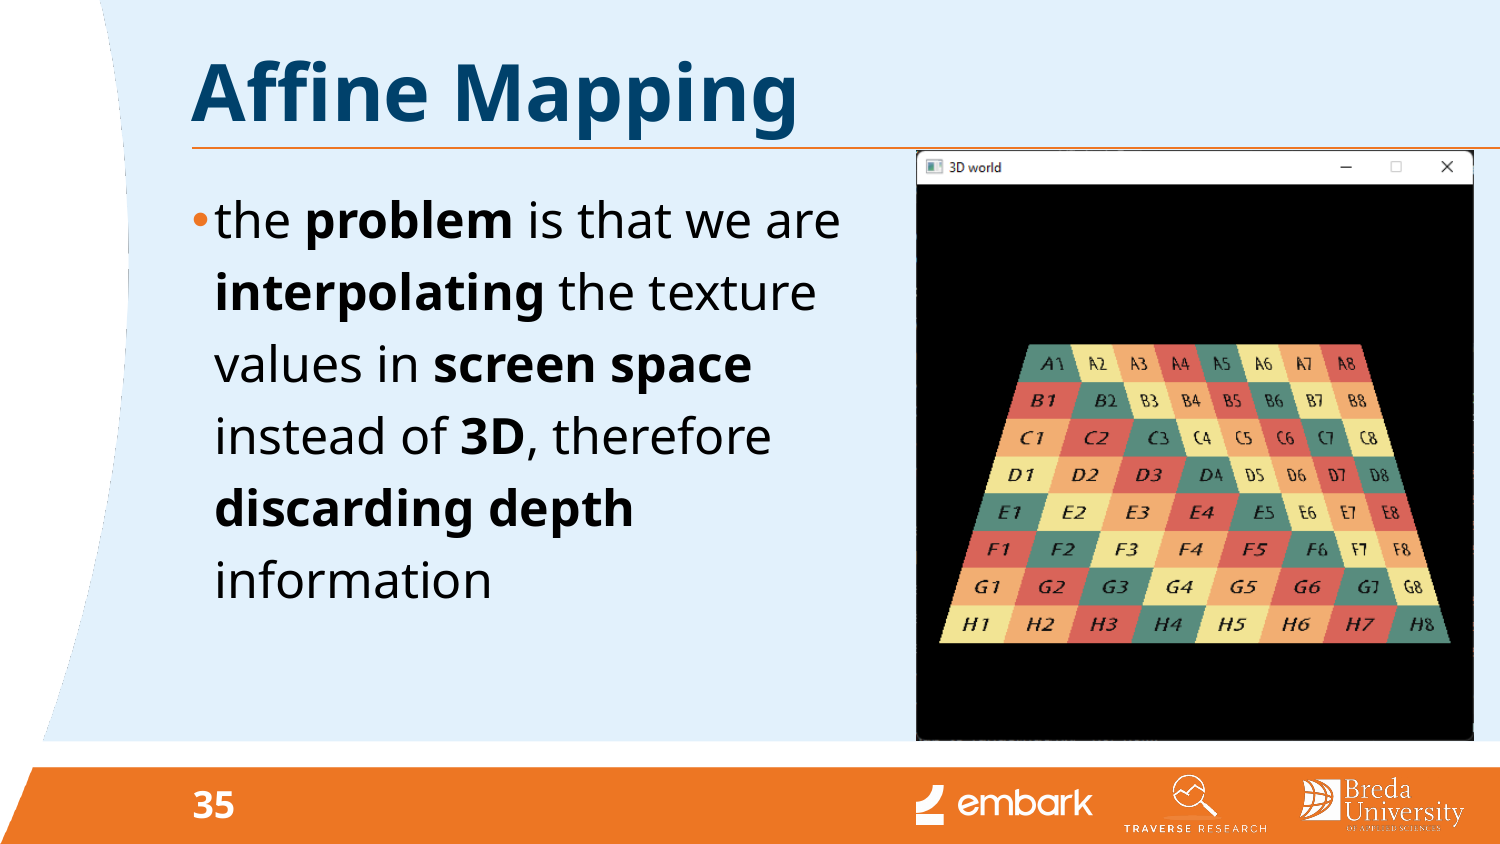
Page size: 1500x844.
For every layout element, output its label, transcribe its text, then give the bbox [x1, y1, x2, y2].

list the problem is that we are interpolating the texture values in screen space instead of 3D, therefore discarding depth information [191, 176, 853, 741]
title Affine Mapping [191, 3, 1341, 138]
slide_number 35 [177, 773, 351, 819]
picture [0, 0, 1500, 844]
